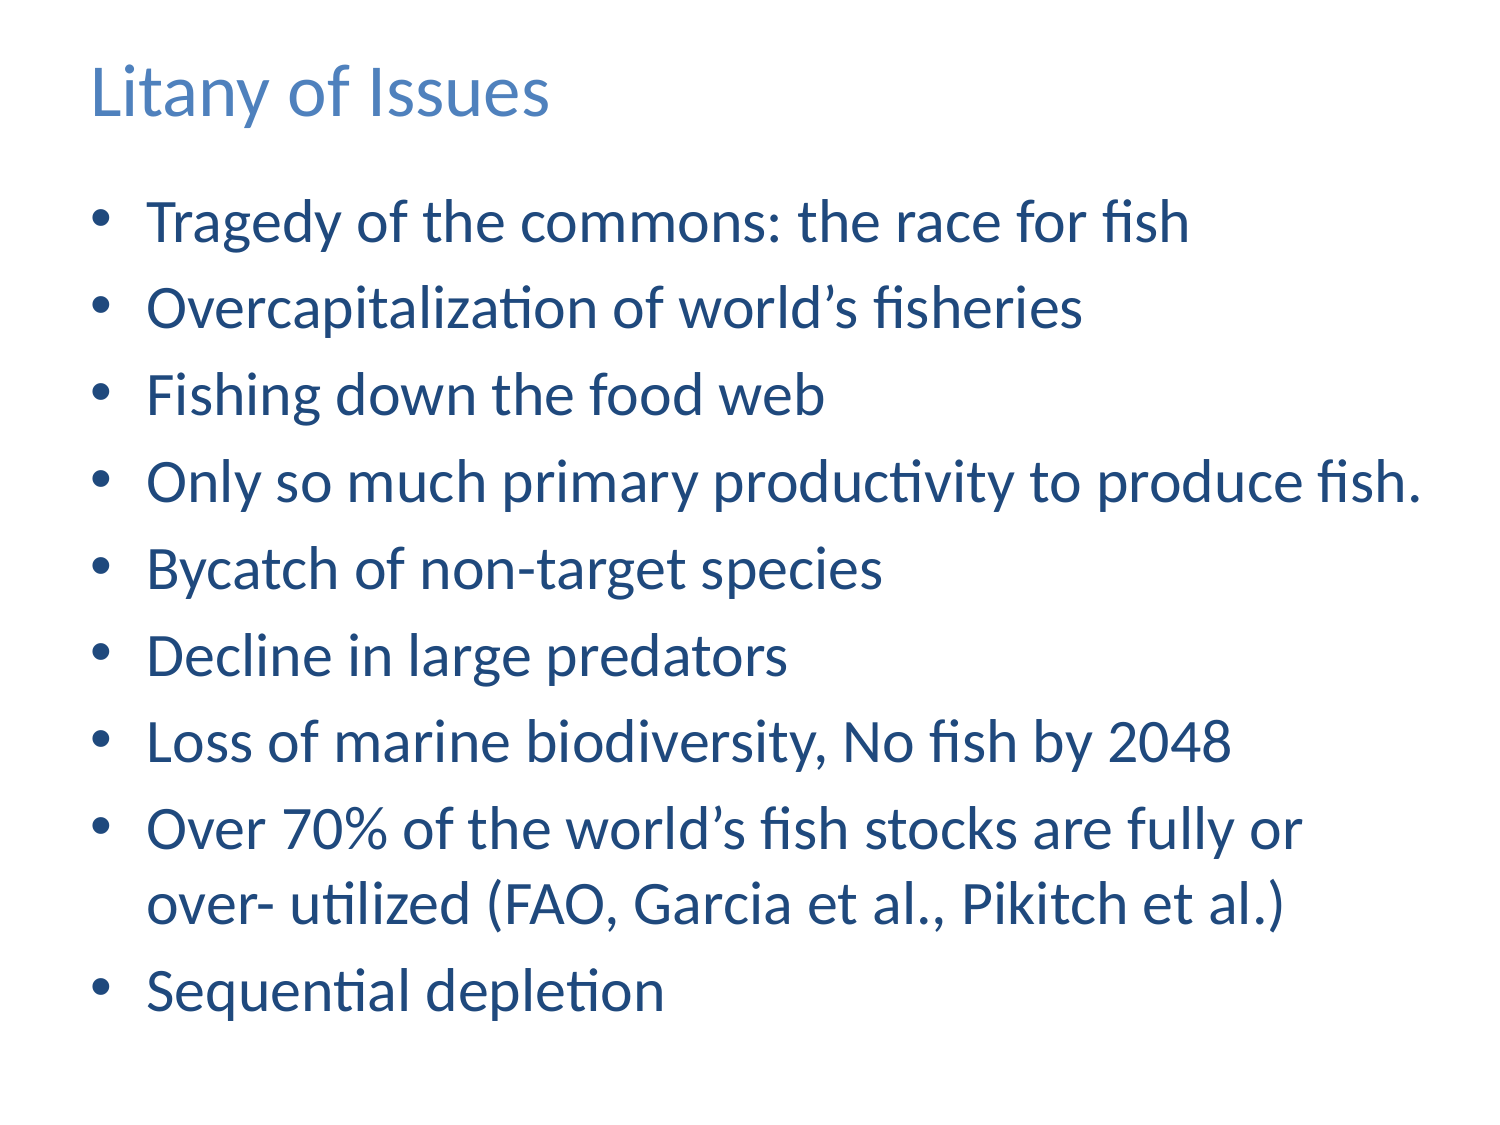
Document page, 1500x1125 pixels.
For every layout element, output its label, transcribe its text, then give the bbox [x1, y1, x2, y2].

title Litany of Issues [75, 30, 1425, 144]
list Tragedy of the commons: the race for fish Overcapitalization of world’s fisheries Fishing down the food web Only so much primary productivity to produce fish. Bycatch of non-target species Decline in large predators Loss of marine biodiversity, No fish by 2048 Over 70% of the world’s fish stocks are fully or over- utilized (FAO, Garcia et al., Pikitch et al.) Sequential depletion [75, 172, 1463, 1090]
